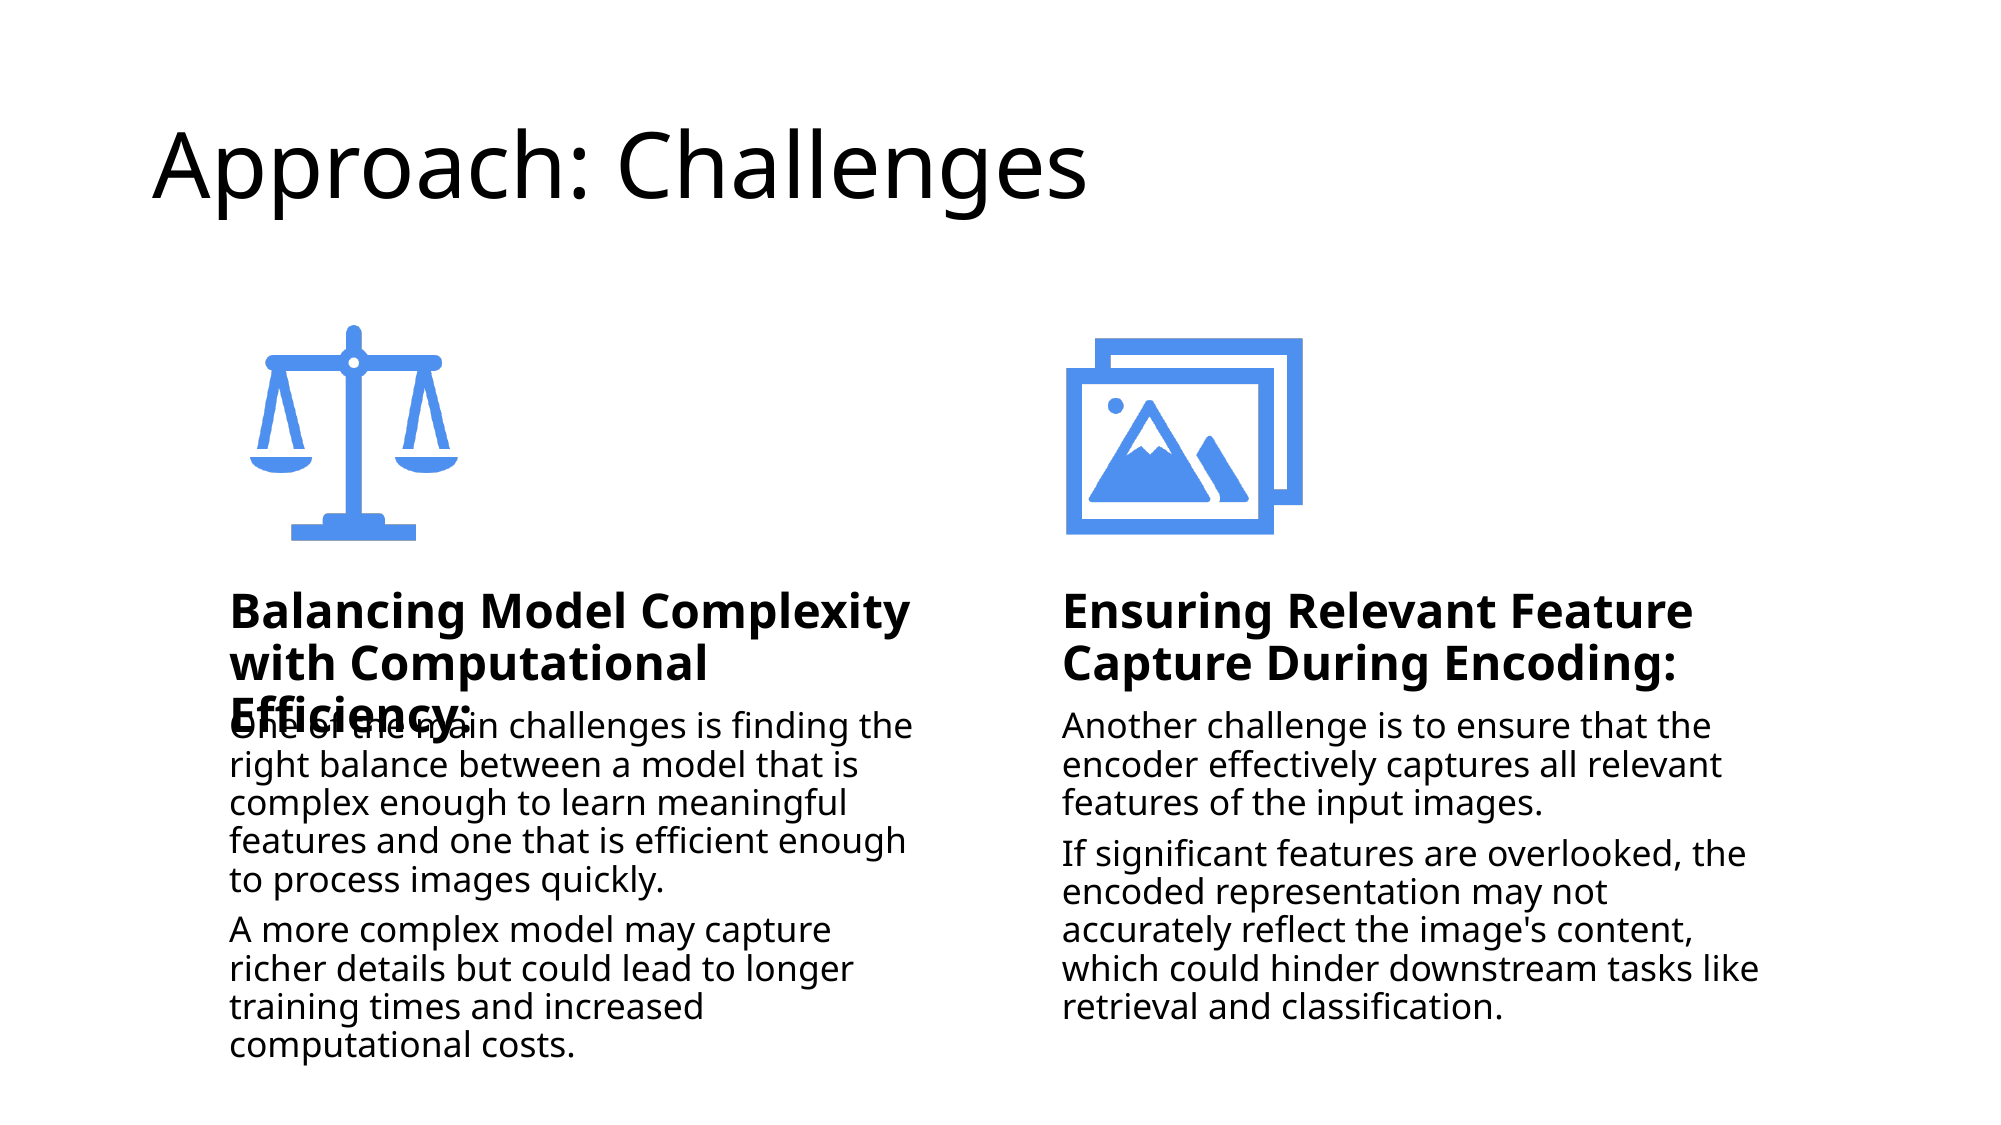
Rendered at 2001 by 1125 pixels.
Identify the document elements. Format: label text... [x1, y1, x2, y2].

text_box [136, 298, 1863, 1046]
title Approach: Challenges [137, 59, 1863, 278]
